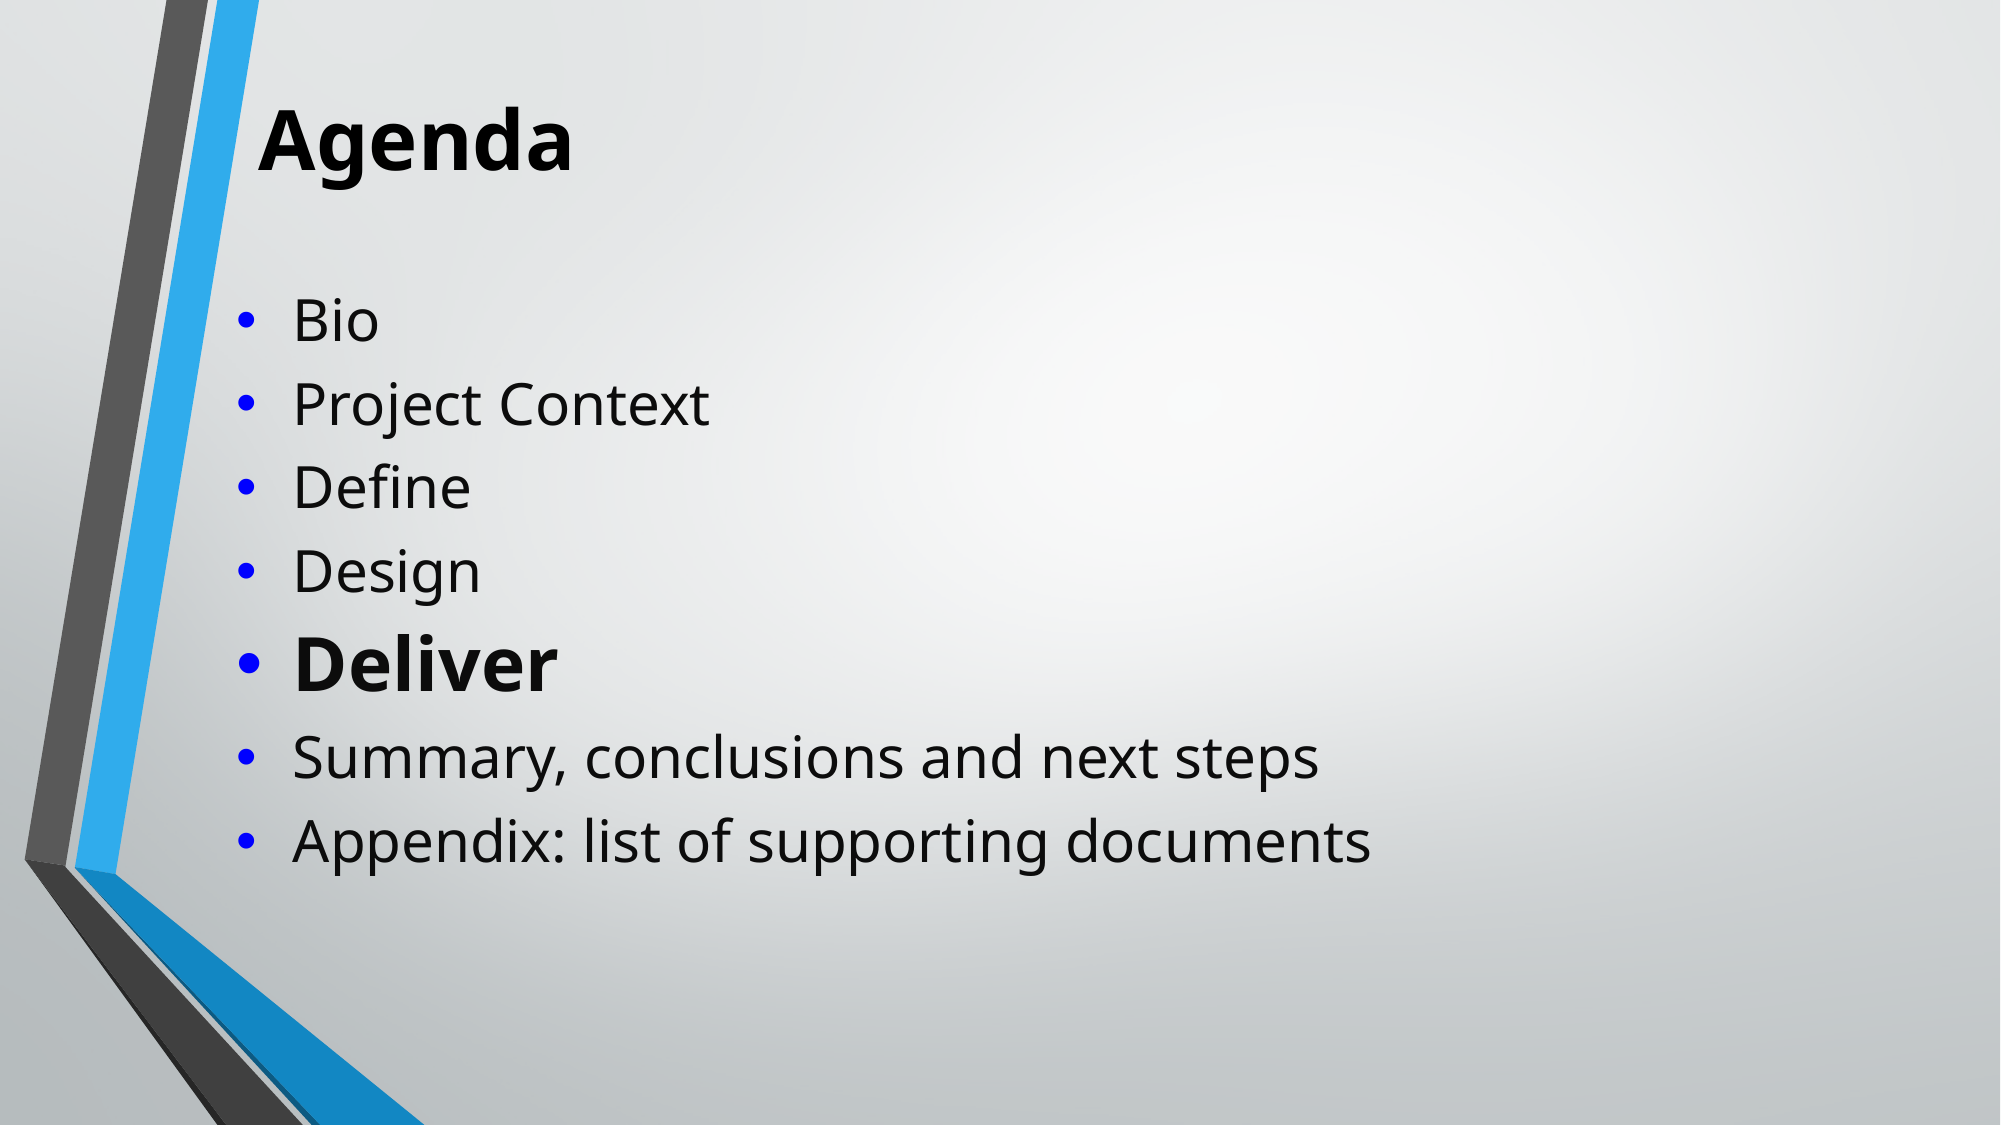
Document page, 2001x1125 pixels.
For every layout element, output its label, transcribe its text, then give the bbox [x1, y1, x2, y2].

title Agenda [243, 0, 1887, 283]
list Bio Project Context Define Design Deliver Summary, conclusions and next steps Appendix: list of supporting documents [202, 283, 1928, 998]
